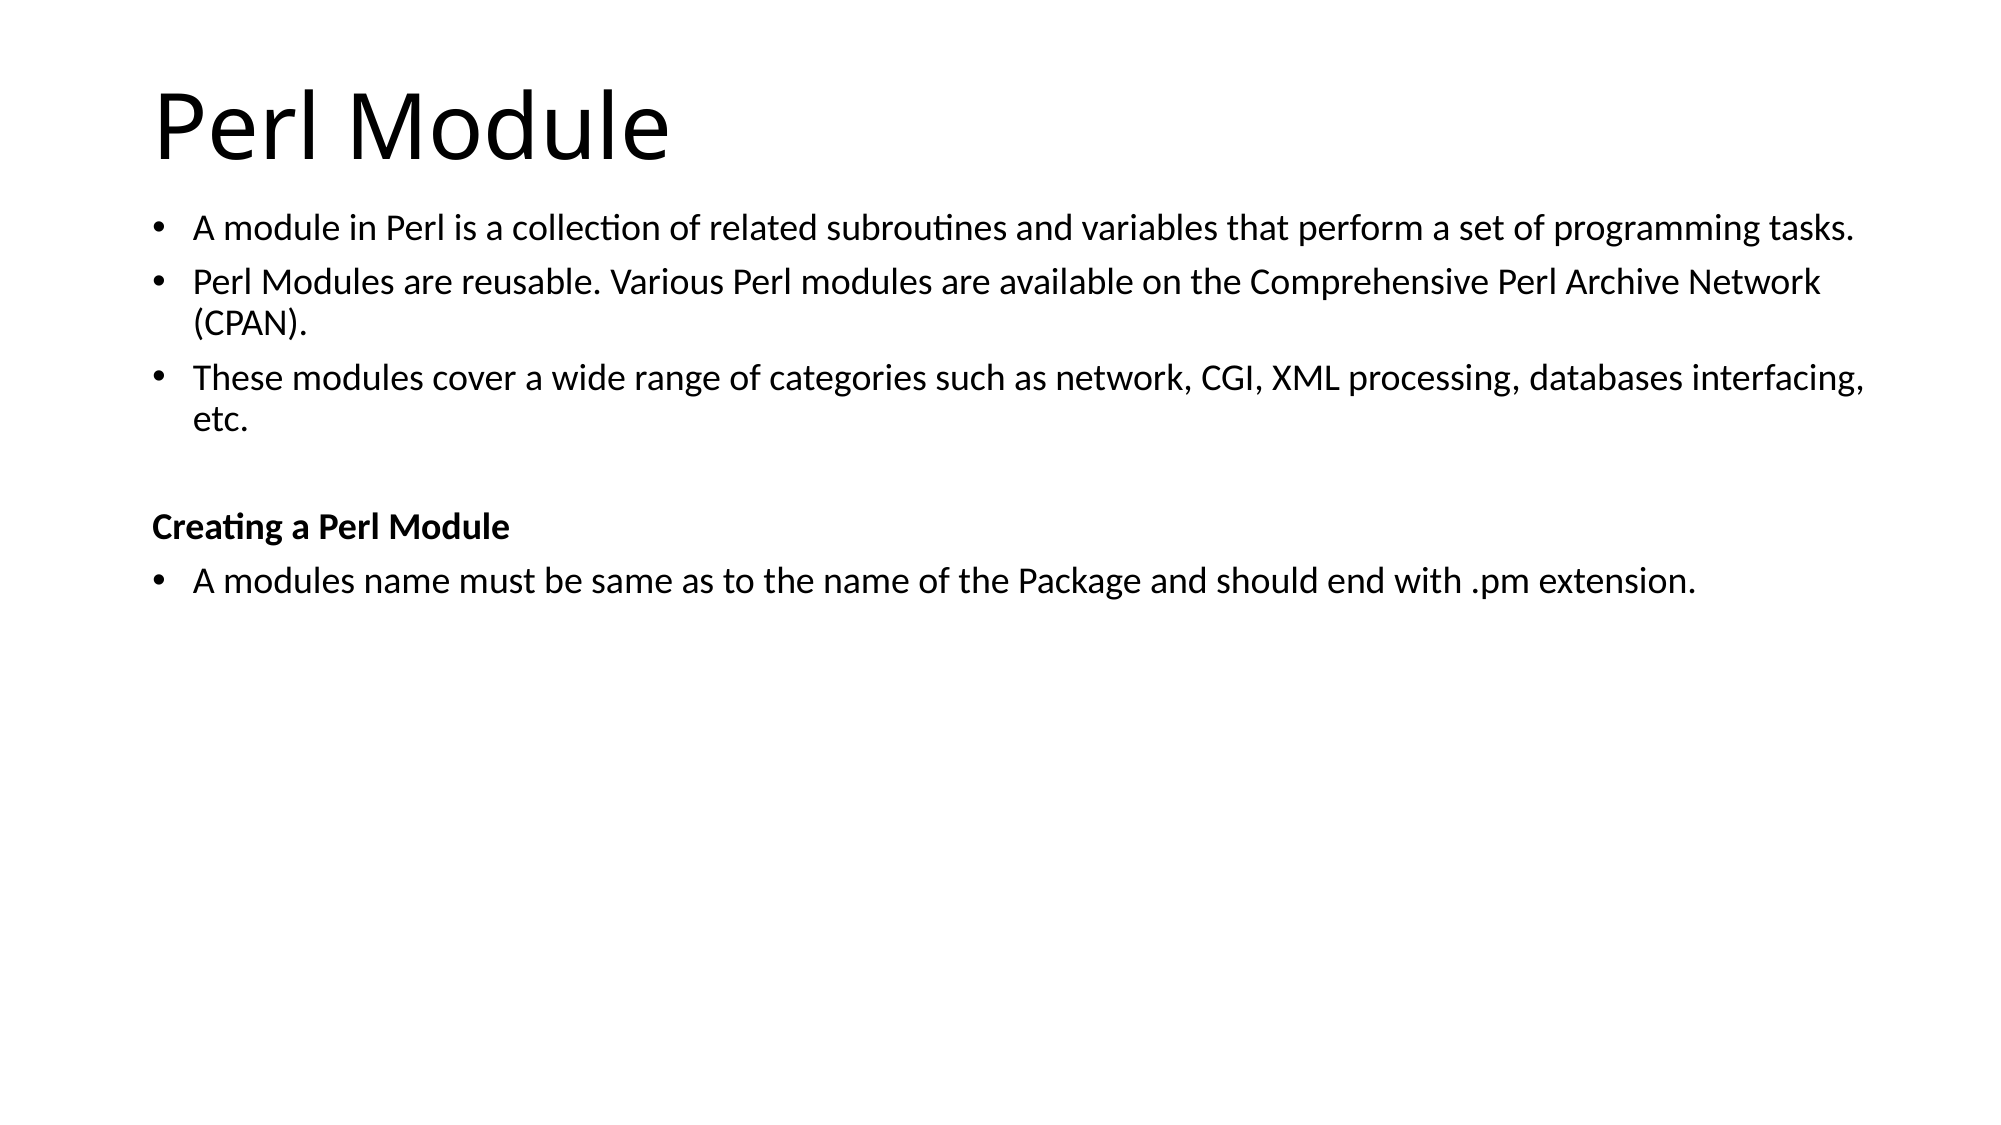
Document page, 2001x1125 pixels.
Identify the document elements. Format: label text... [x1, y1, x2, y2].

list A module in Perl is a collection of related subroutines and variables that perform a set of programming tasks. Perl Modules are reusable. Various Perl modules are available on the Comprehensive Perl Archive Network (CPAN). These modules cover a wide range of categories such as network, CGI, XML processing, databases interfacing, etc. Creating a Perl Module A modules name must be same as to the name of the Package and should end with .pm extension. [137, 200, 1881, 645]
title Perl Module [137, 59, 1863, 200]
